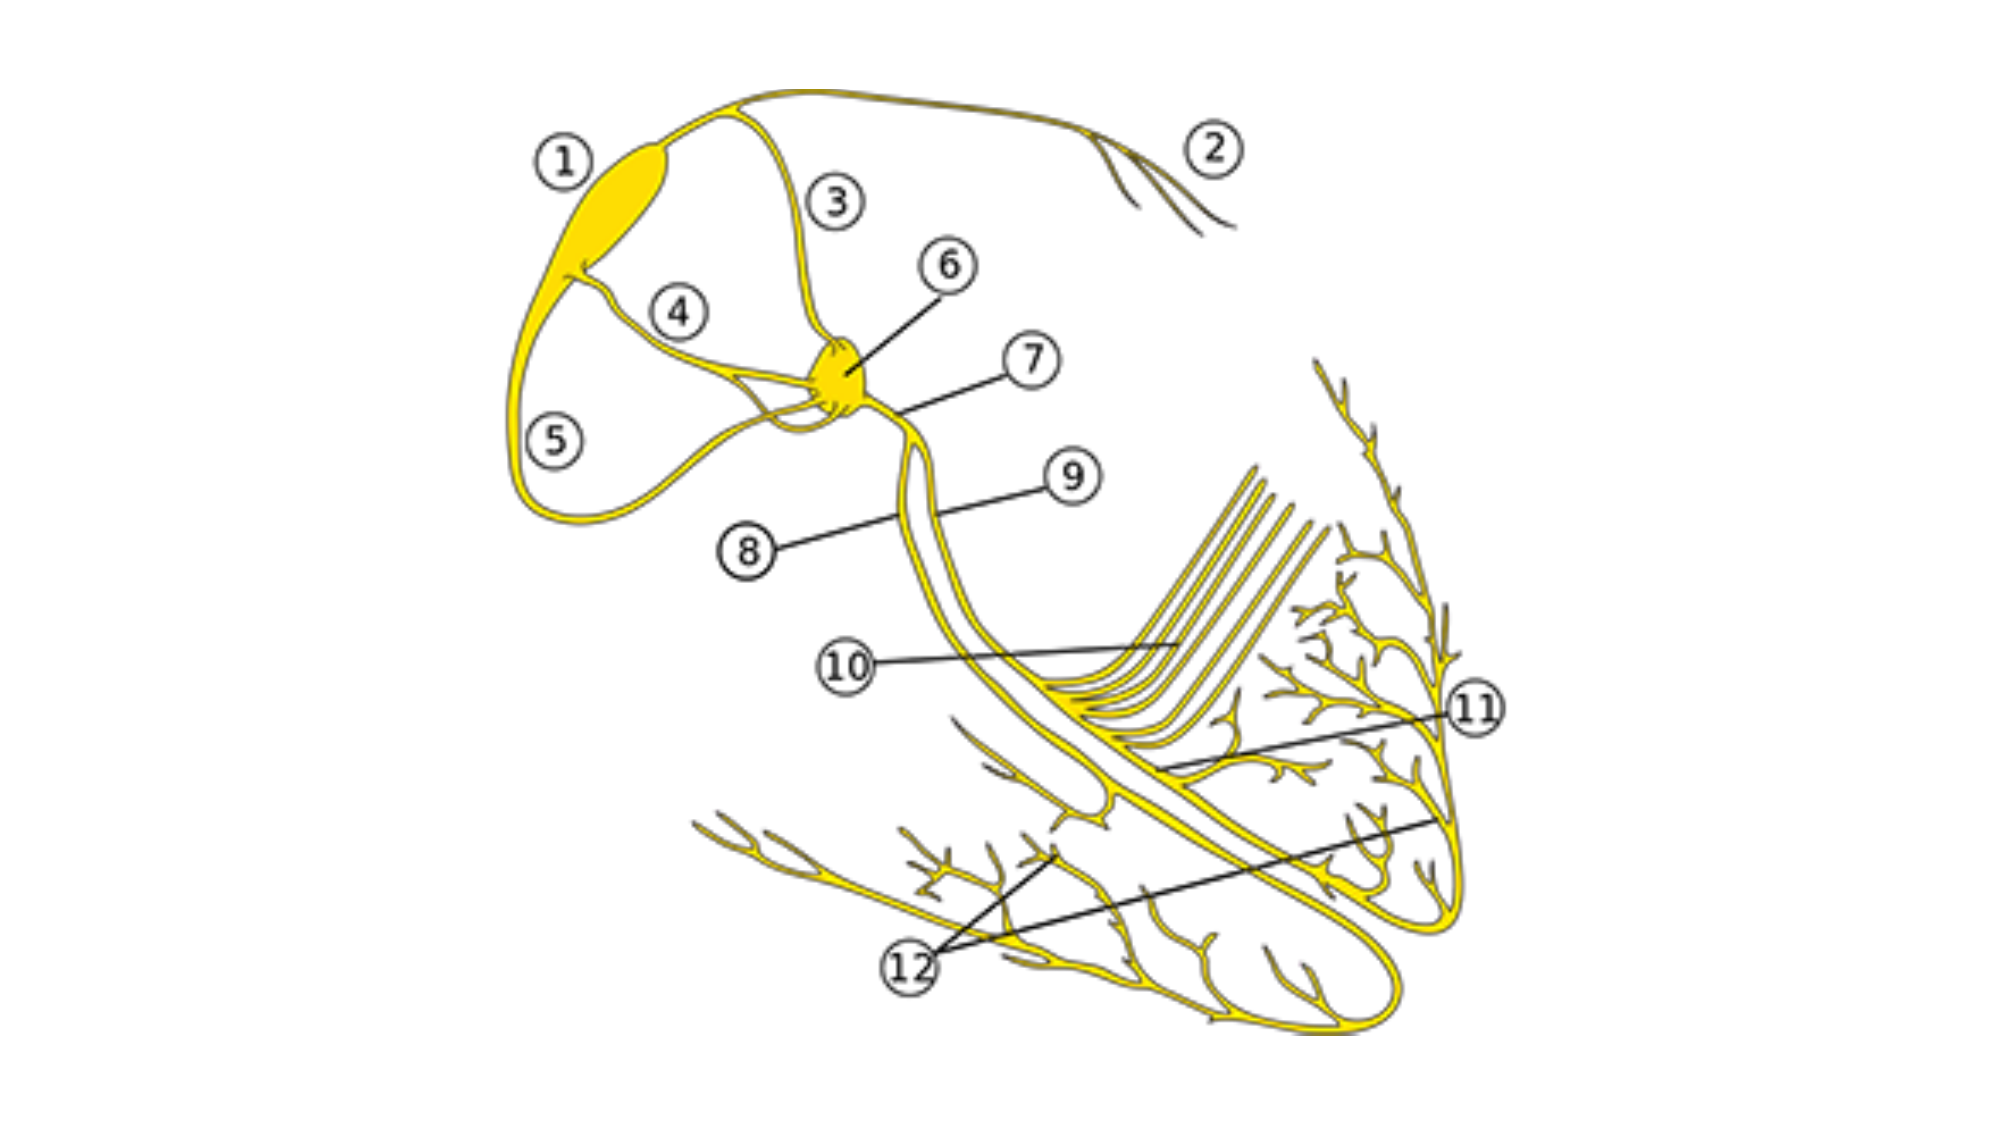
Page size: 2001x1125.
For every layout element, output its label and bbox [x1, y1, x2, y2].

picture [489, 89, 1511, 1036]
